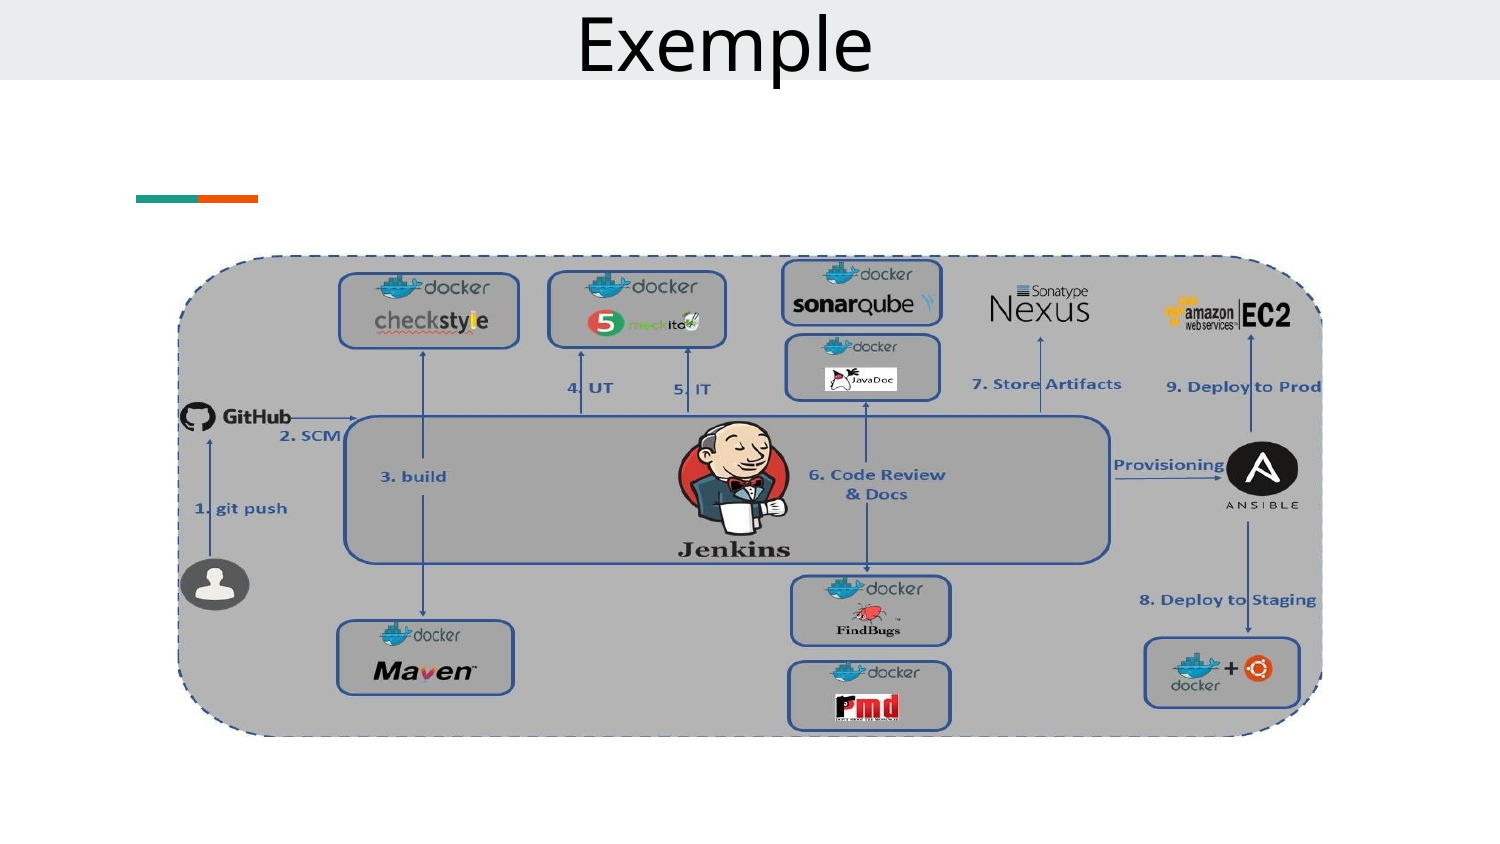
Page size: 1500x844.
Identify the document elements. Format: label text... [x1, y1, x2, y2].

text_box [177, 253, 1323, 737]
text_box Exemple [249, 21, 1200, 87]
